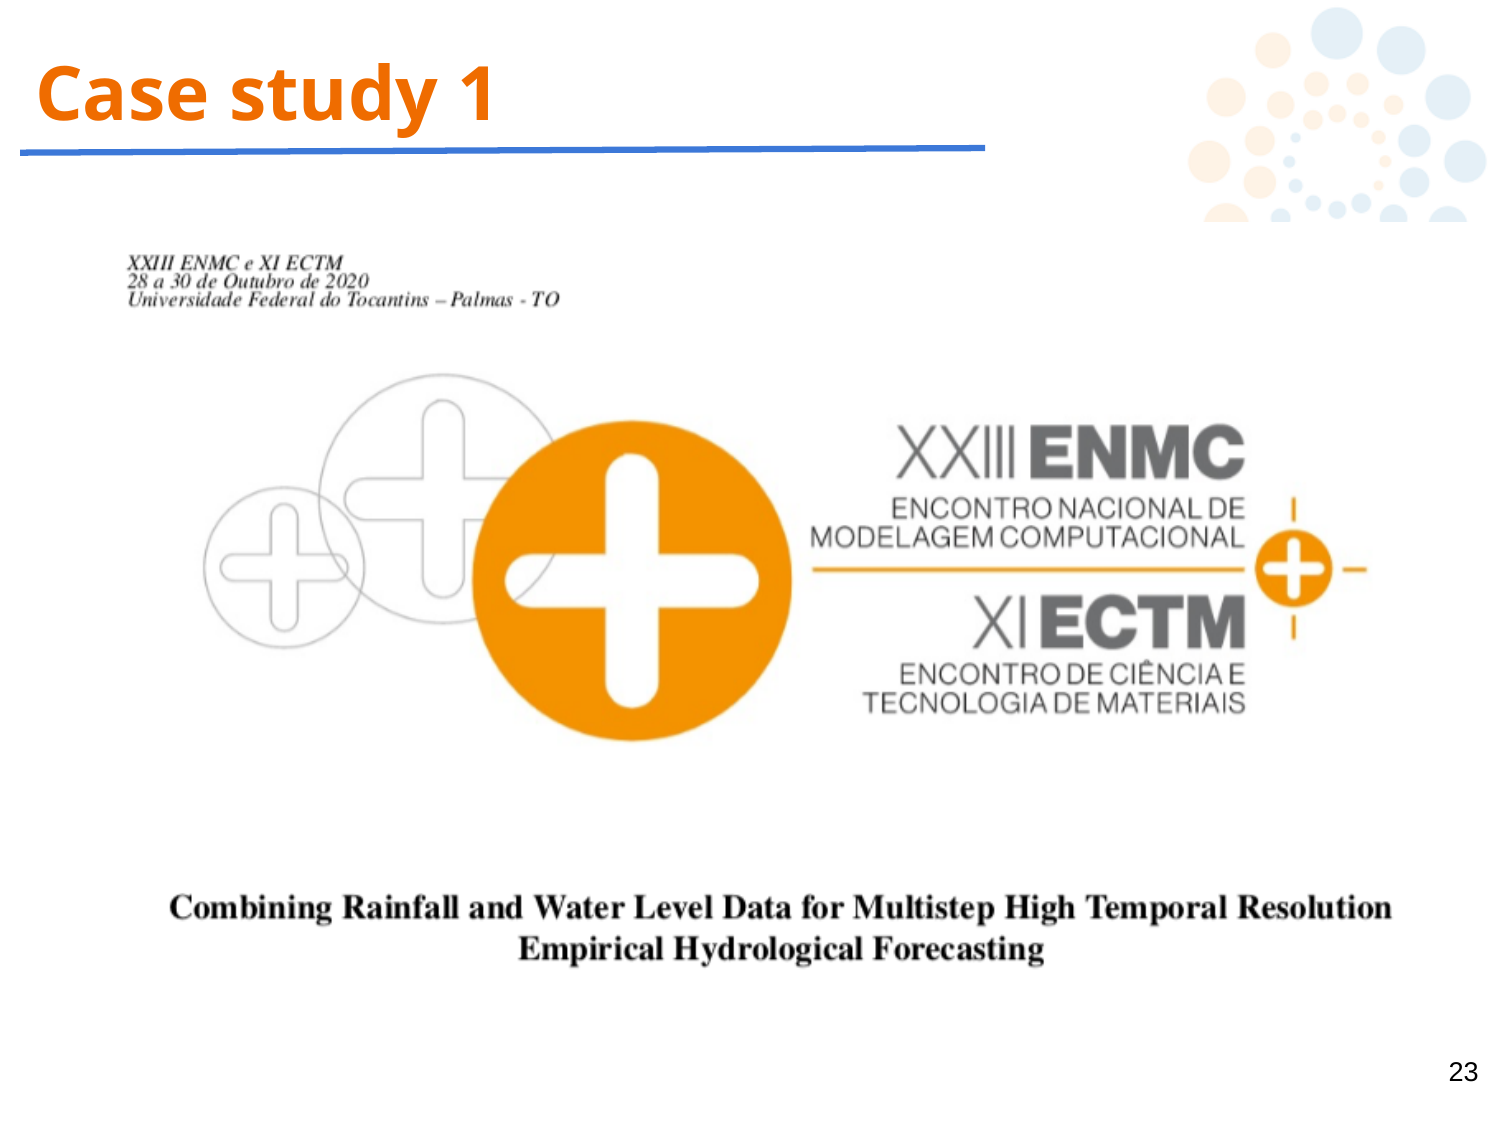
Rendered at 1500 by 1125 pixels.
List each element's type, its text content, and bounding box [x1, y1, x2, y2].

picture [55, 0, 1500, 986]
text_box 23 [1403, 1038, 1494, 1125]
title Case study 1 [20, 27, 1169, 153]
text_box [19, 147, 986, 153]
